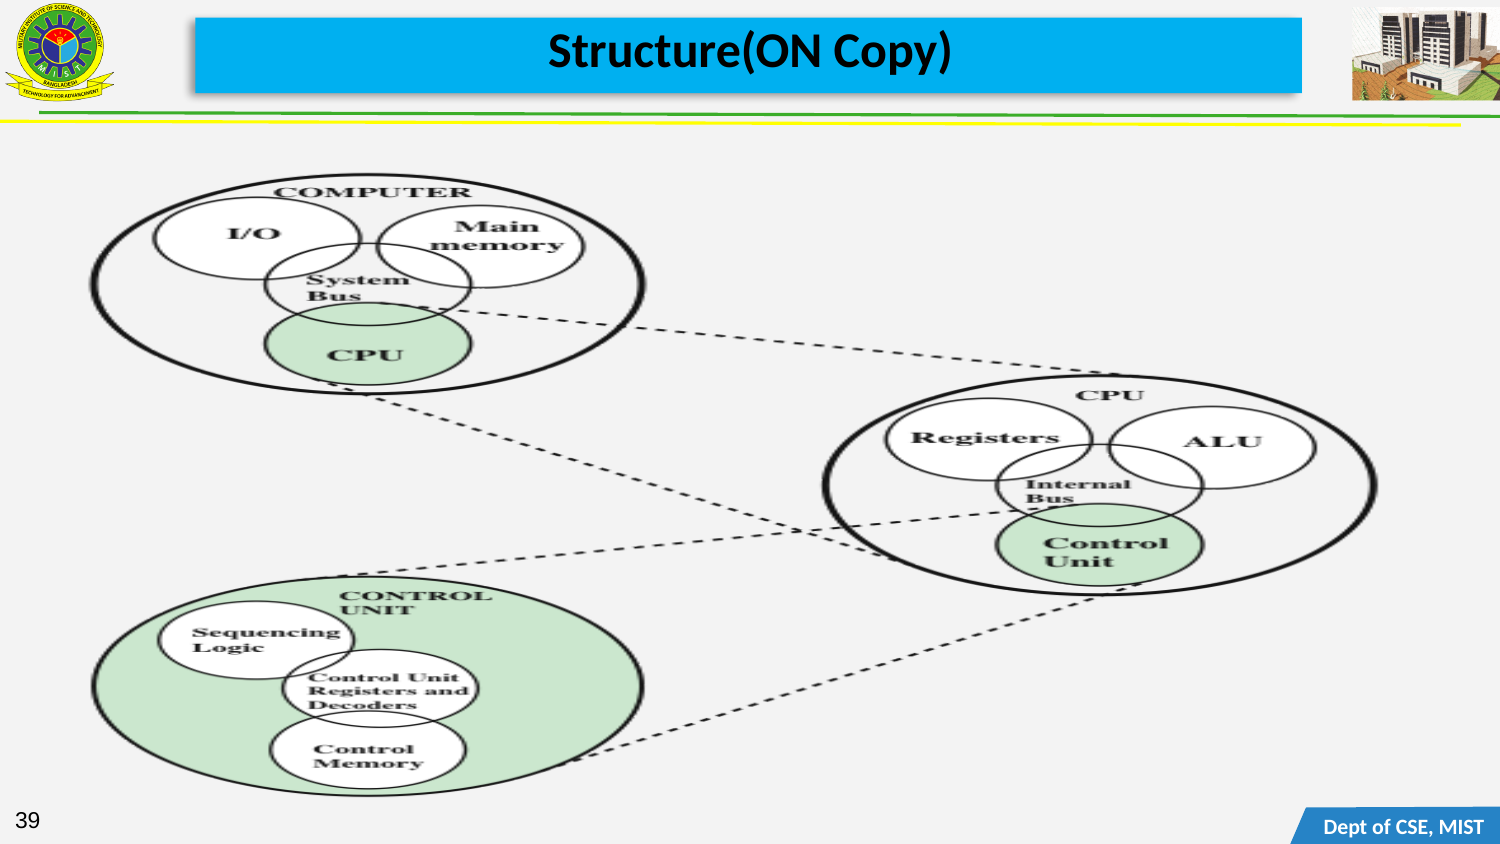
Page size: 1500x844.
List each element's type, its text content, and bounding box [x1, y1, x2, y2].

picture [37, 155, 1426, 819]
picture [3, 2, 115, 103]
title Structure(ON Copy) [210, 25, 1292, 84]
picture [1352, 7, 1500, 101]
